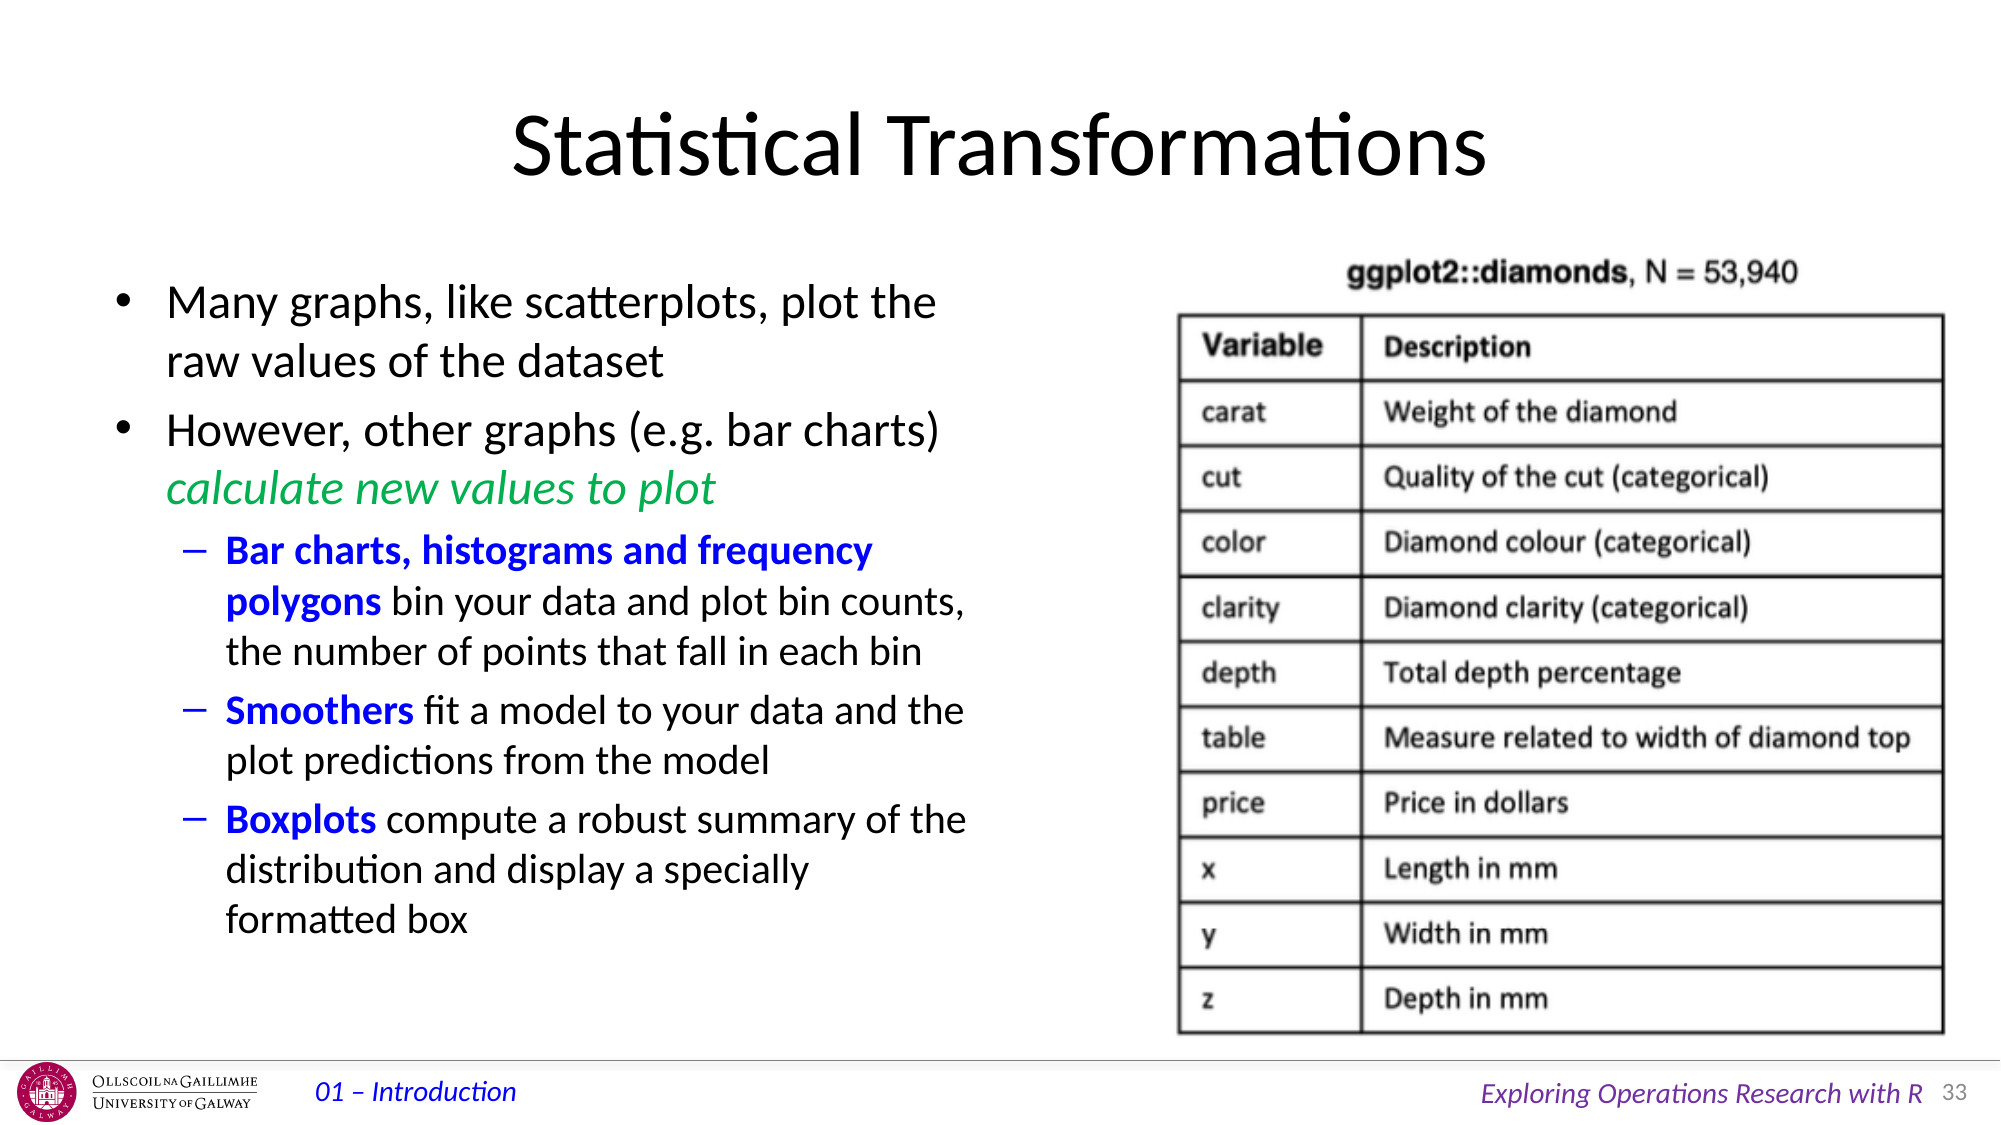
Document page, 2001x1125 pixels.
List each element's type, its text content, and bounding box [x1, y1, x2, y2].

title Statistical Transformations [99, 45, 1900, 233]
picture [1170, 192, 2000, 1039]
list Many graphs, like scatterplots, plot the raw values of the dataset However, other graphs (e.g. bar charts) calculate new values to plot Bar charts, histograms and frequency polygons bin your data and plot bin counts, the number of points that fall in each bin Smoothers fit a model to your data and the plot predictions from the model Boxplots compute a robust summary of the distribution and display a specially formatted box [99, 262, 984, 1005]
picture [17, 1062, 257, 1122]
slide_number 33 [1899, 1060, 1983, 1120]
